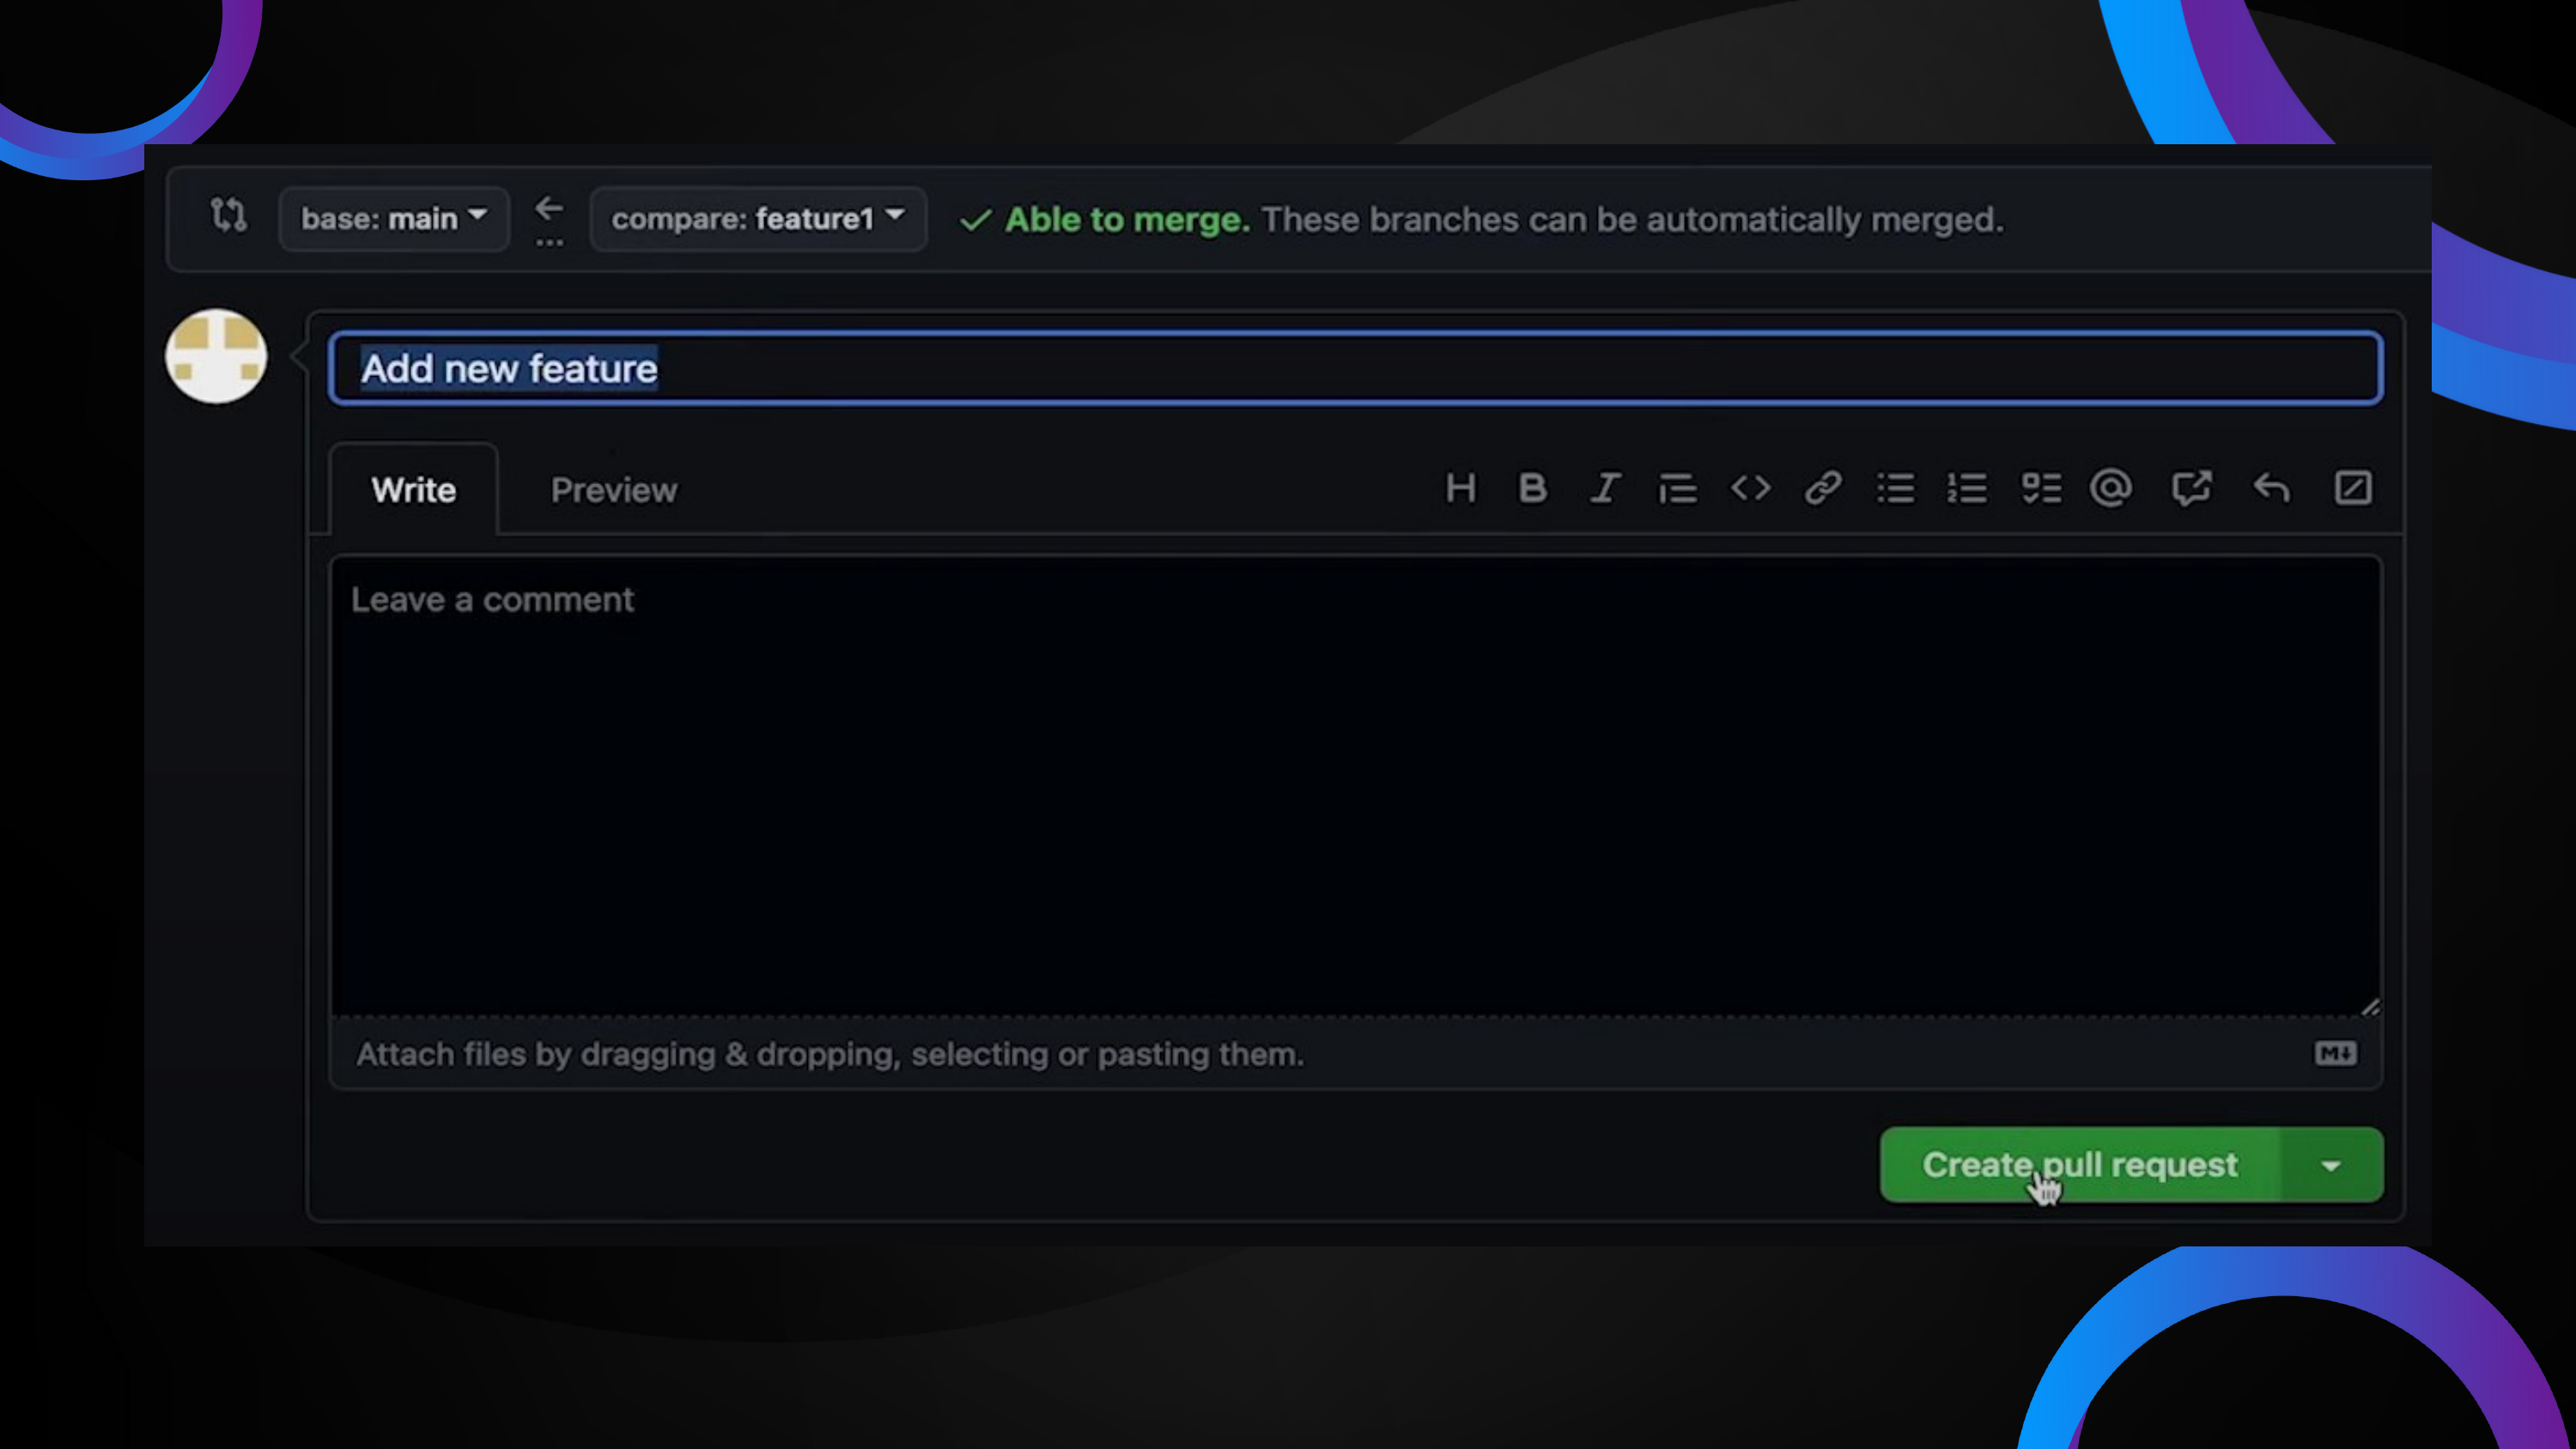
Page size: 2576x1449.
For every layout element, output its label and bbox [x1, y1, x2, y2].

picture [0, 0, 2576, 1449]
text_box [144, 0, 2576, 1246]
